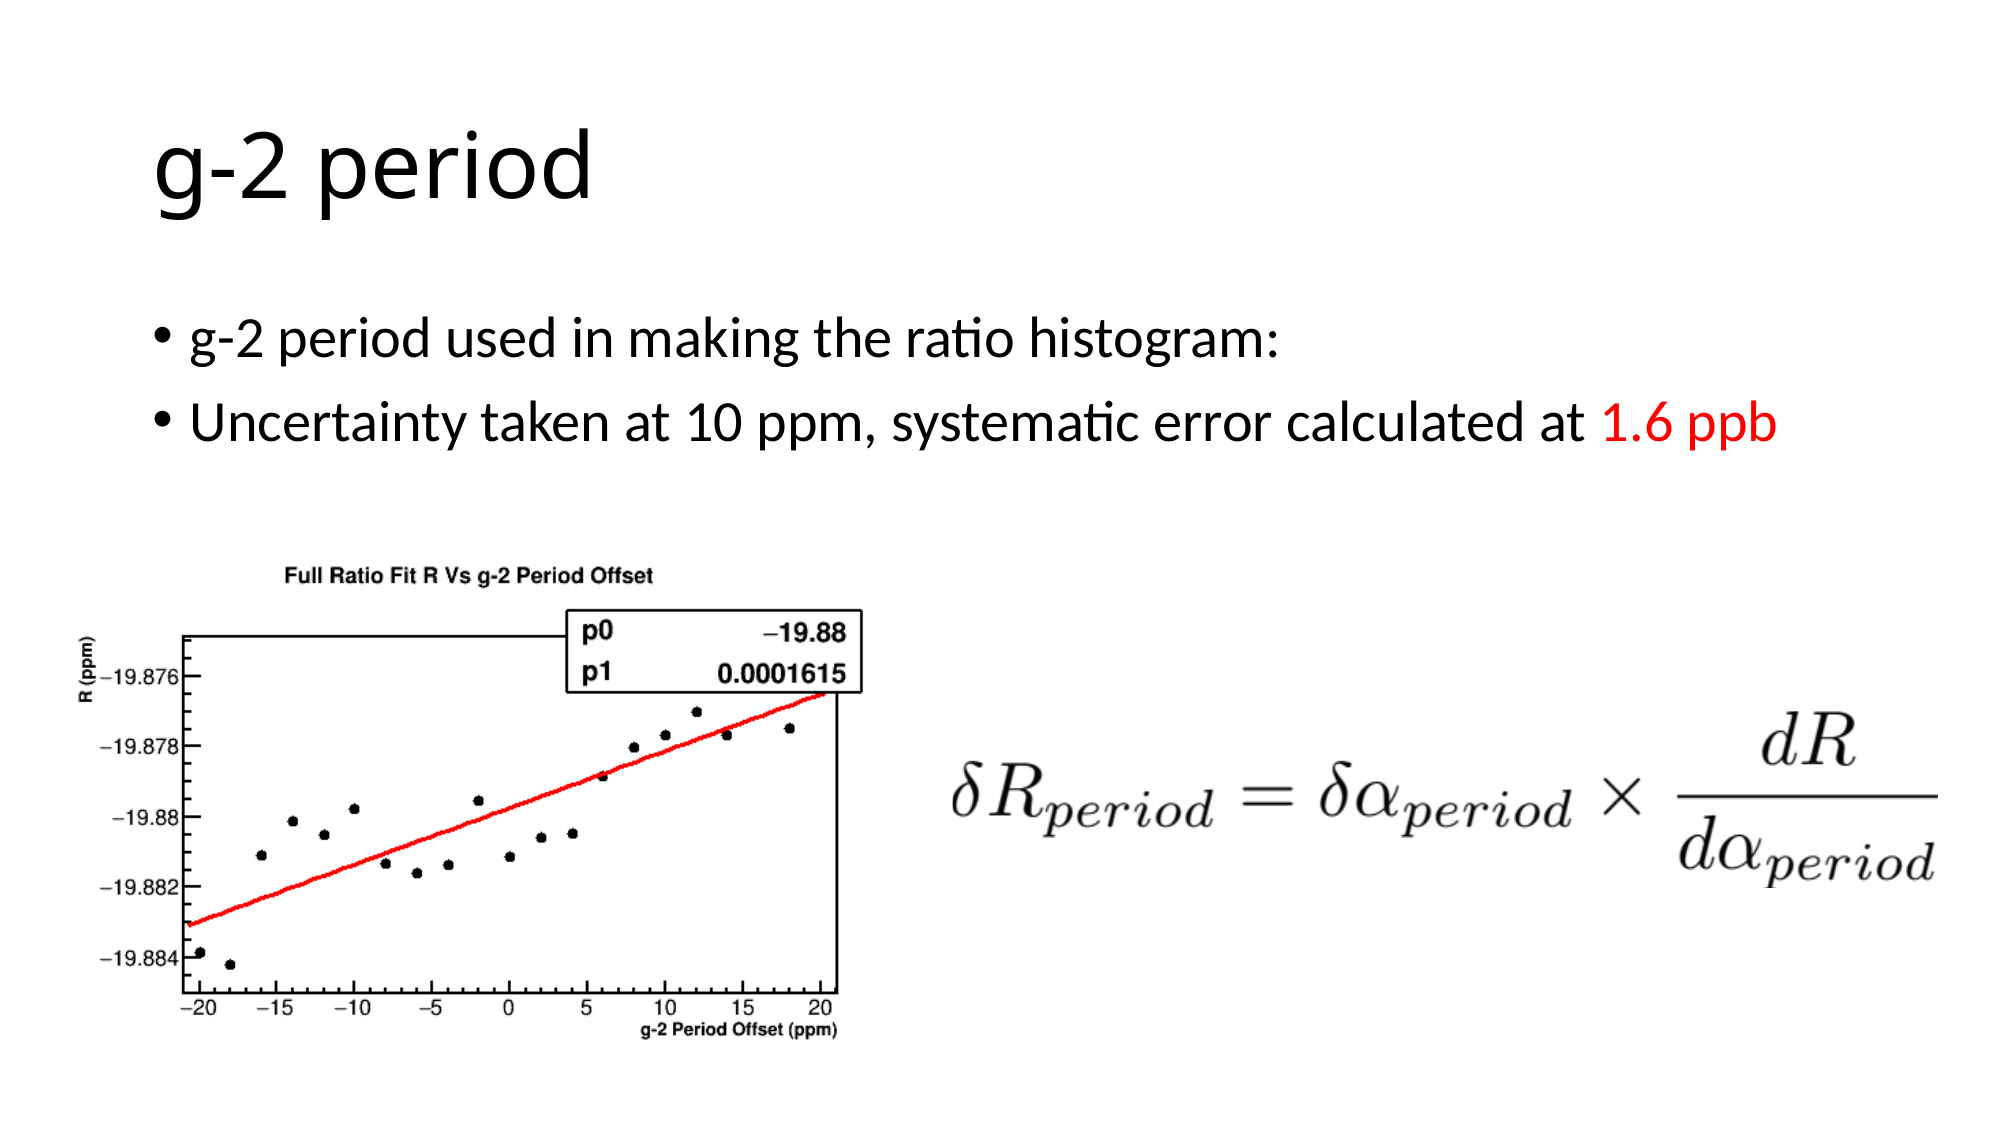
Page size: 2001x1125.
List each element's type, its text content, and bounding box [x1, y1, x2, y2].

title g-2 period [137, 59, 1863, 278]
picture [61, 560, 878, 1071]
picture [952, 710, 1938, 888]
list g-2 period used in making the ratio histogram: Uncertainty taken at 10 ppm, systematic error calculated at 1.6 ppb [137, 299, 1863, 1014]
